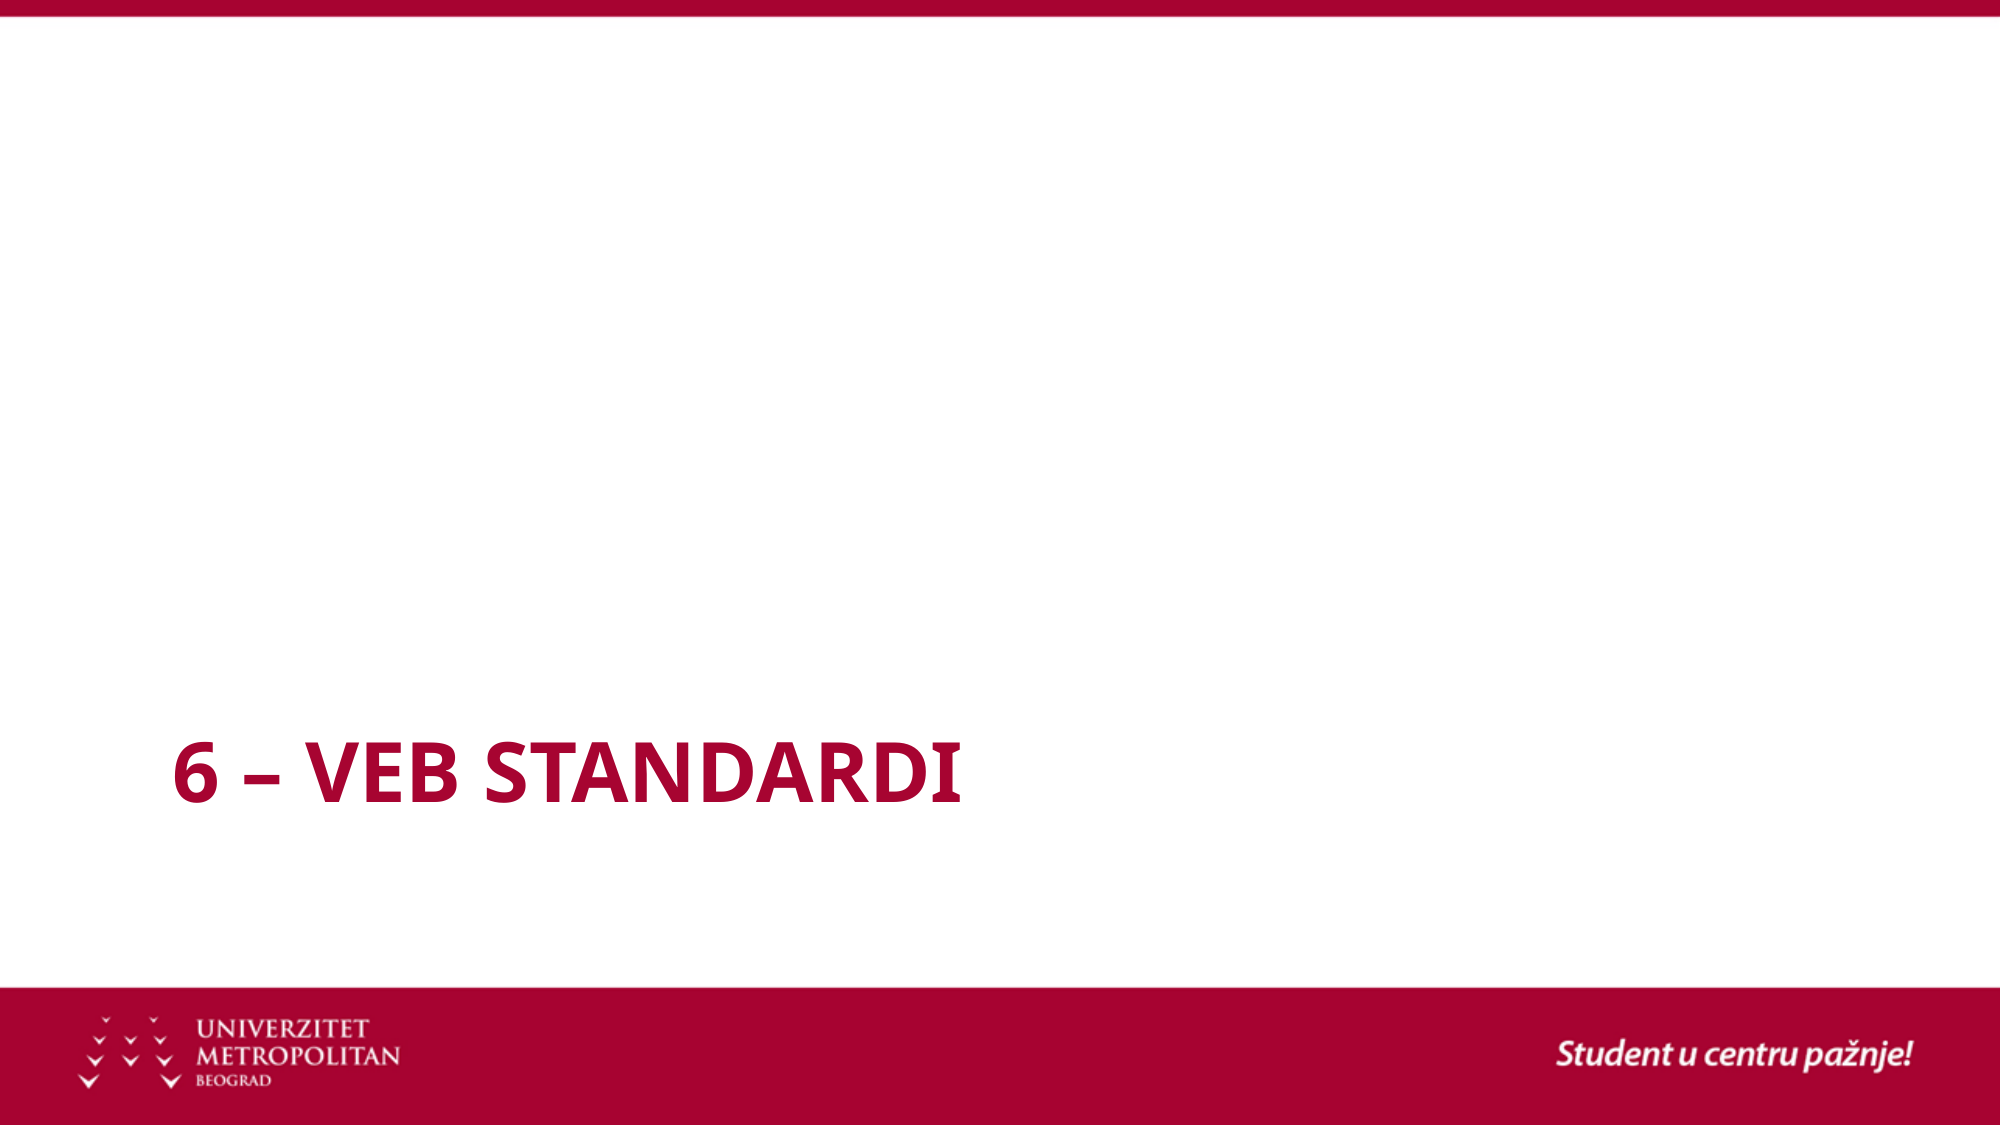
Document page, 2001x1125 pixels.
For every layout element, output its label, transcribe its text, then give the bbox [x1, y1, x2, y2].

title 6 – Veb standardi [157, 722, 1858, 947]
picture [0, 0, 2000, 1125]
